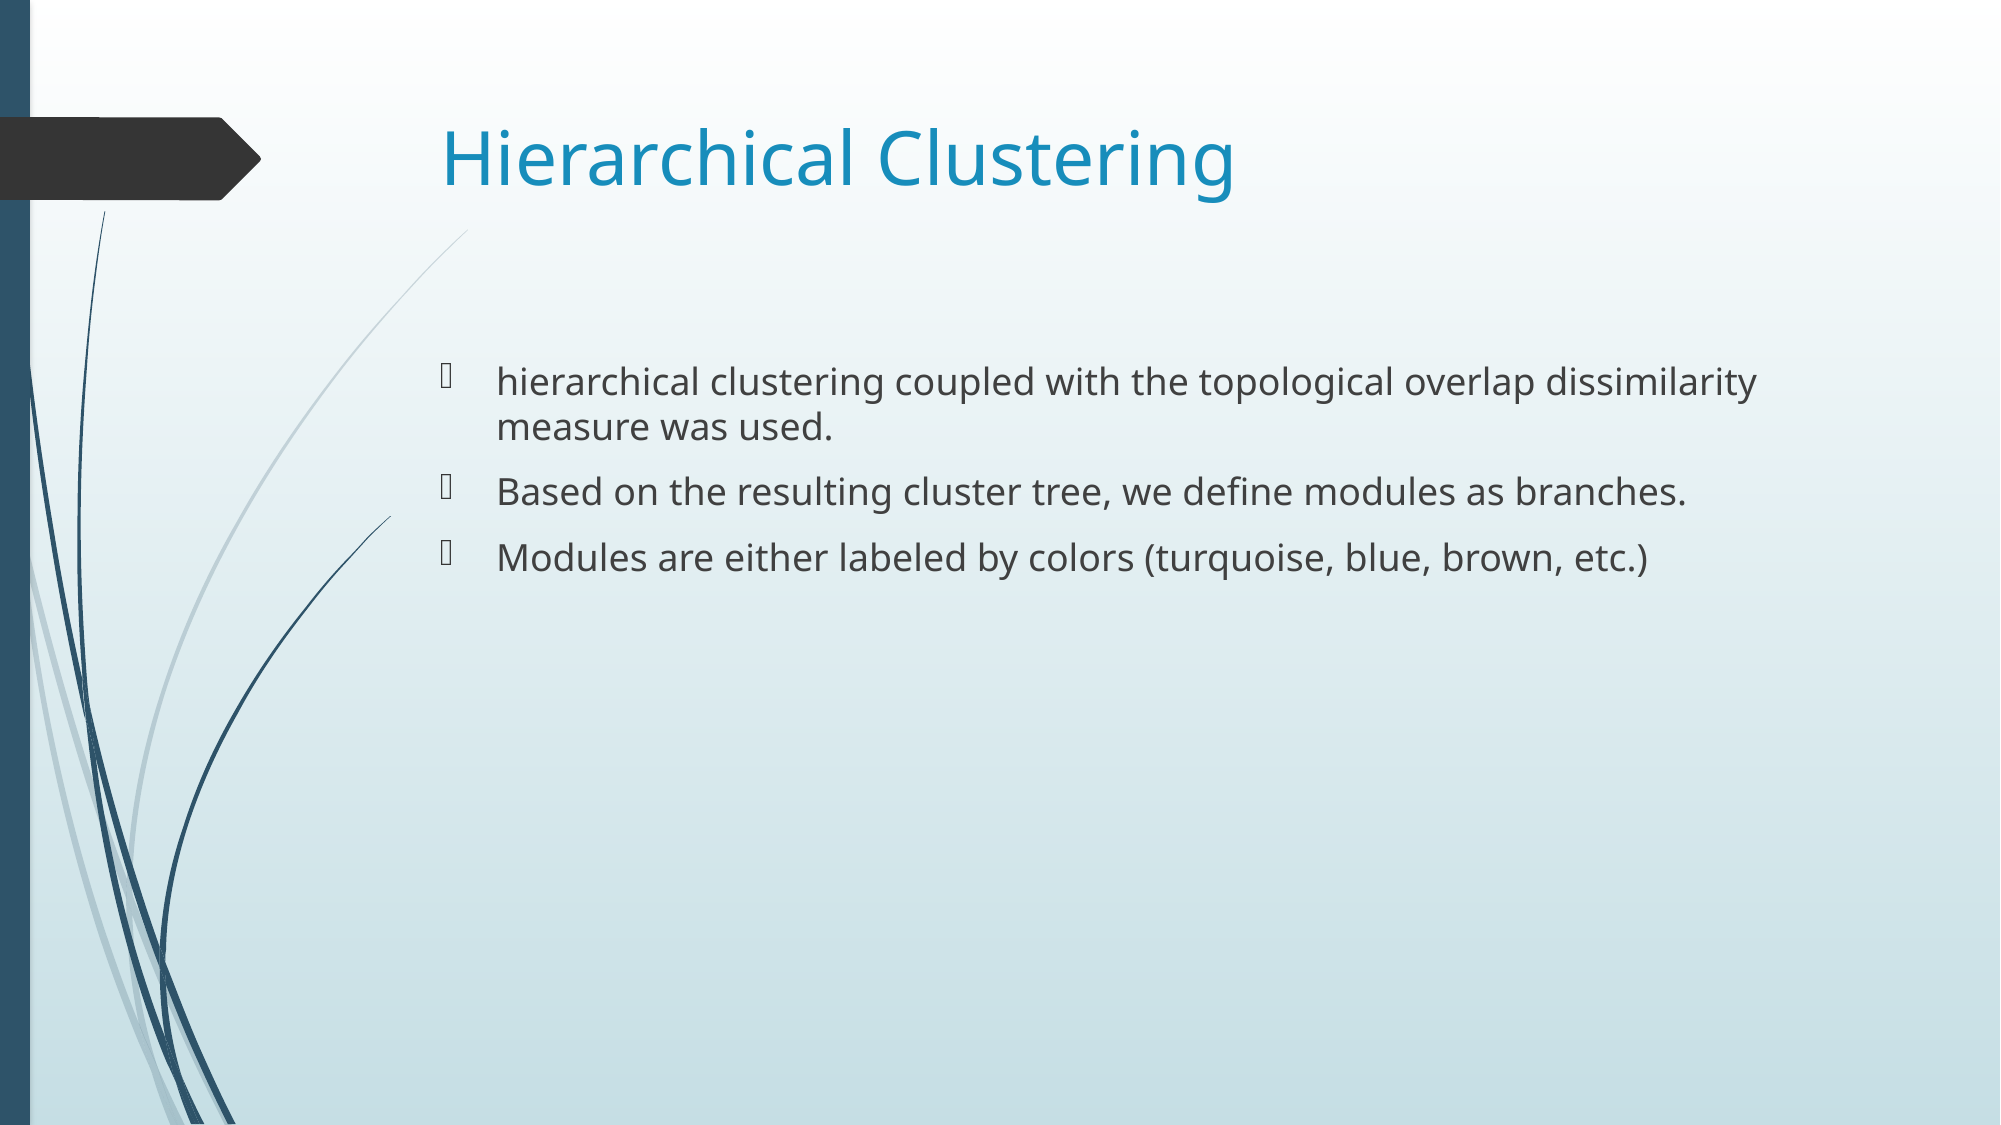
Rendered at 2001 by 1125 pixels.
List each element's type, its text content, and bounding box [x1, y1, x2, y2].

title Hierarchical Clustering [425, 102, 1888, 313]
list hierarchical clustering coupled with the topological overlap dissimilarity measure was used. Based on the resulting cluster tree, we define modules as branches. Modules are either labeled by colors (turquoise, blue, brown, etc.) [424, 350, 1888, 970]
